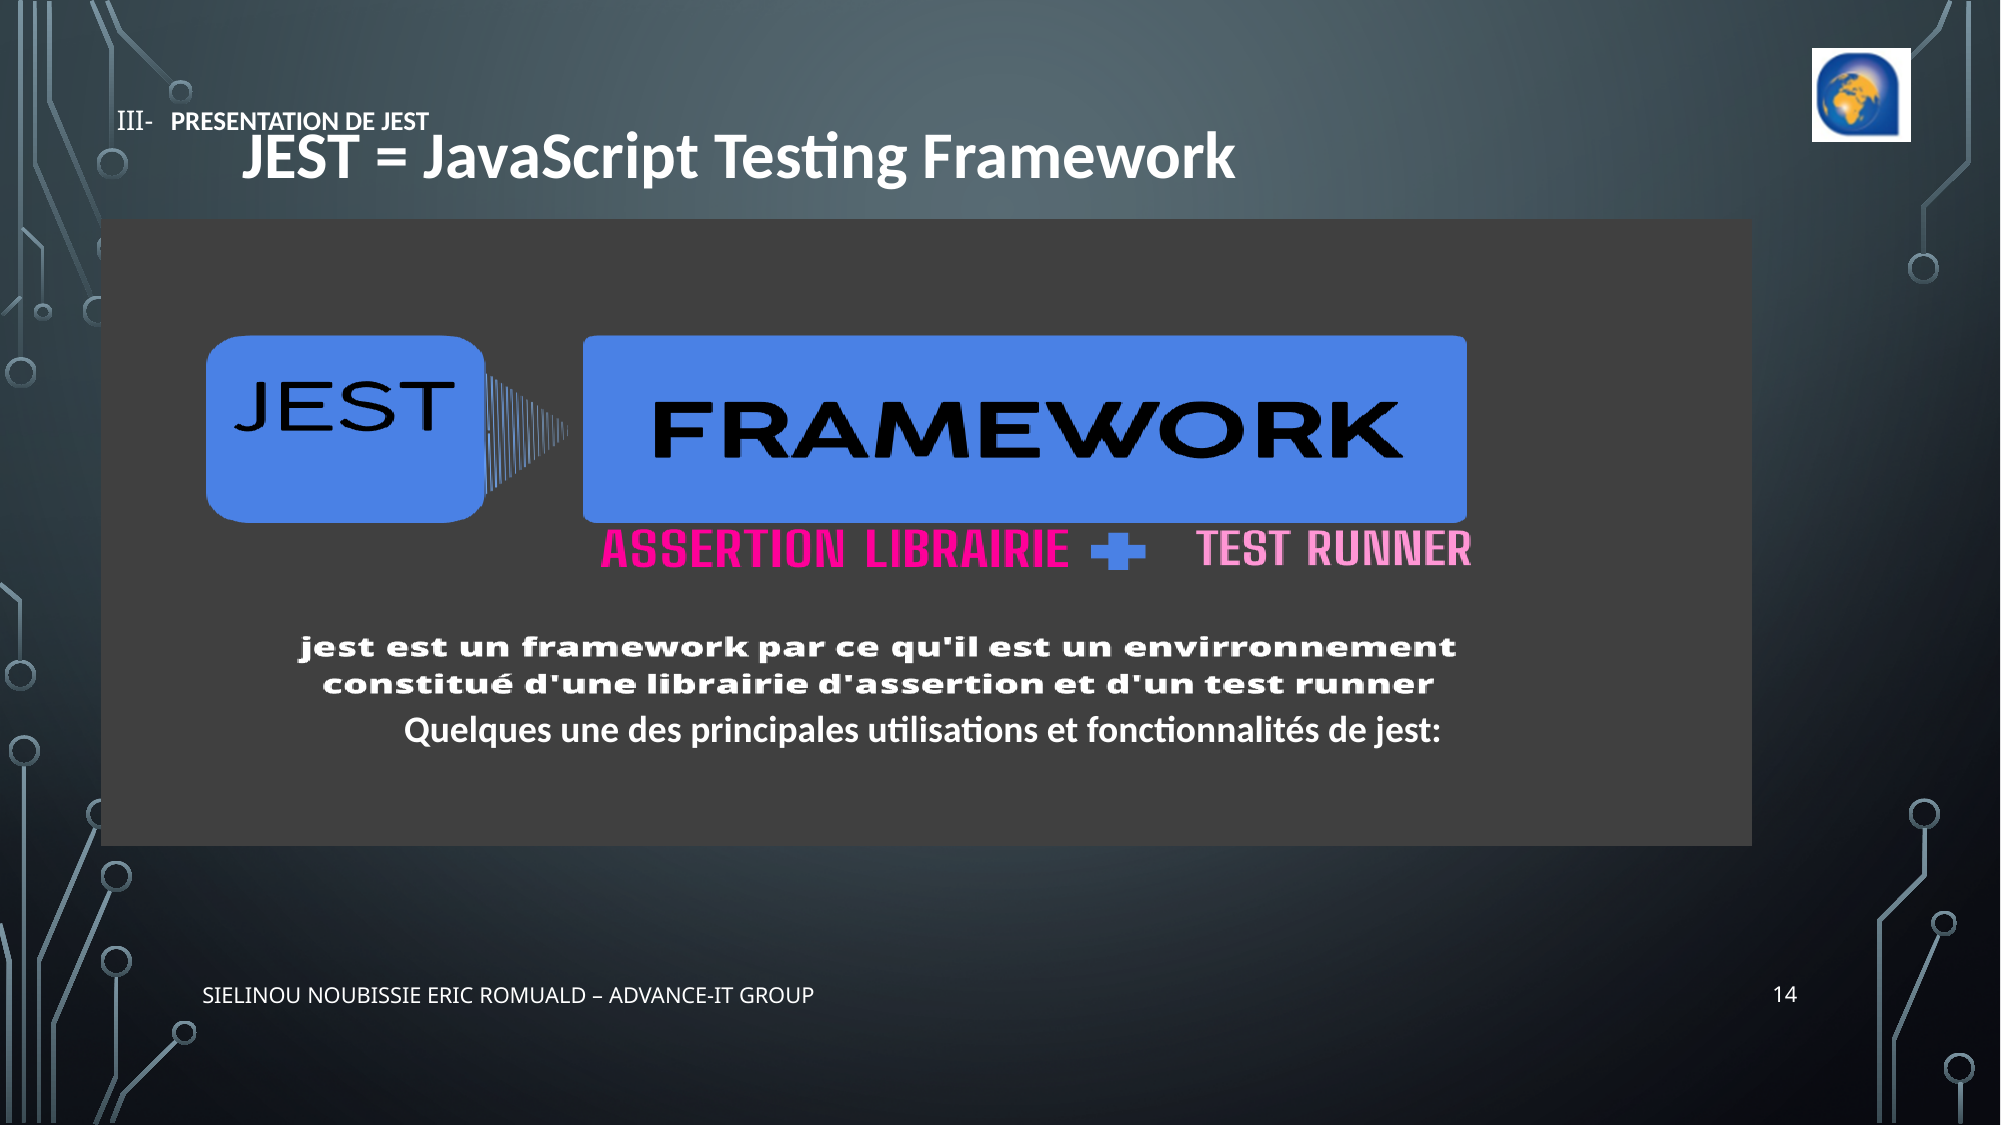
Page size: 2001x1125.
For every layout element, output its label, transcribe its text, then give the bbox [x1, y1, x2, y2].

text_box JEST = JavaScript Testing Framework [227, 104, 1253, 200]
footer SIELINOU NOUBISSIE ERIC ROMUALD – Advance-it group [187, 965, 1211, 1025]
picture [1811, 47, 1911, 142]
title III- PRESENTATION DE JEST [101, 99, 1727, 206]
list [101, 219, 1752, 846]
slide_number 14 [1685, 965, 1813, 1025]
